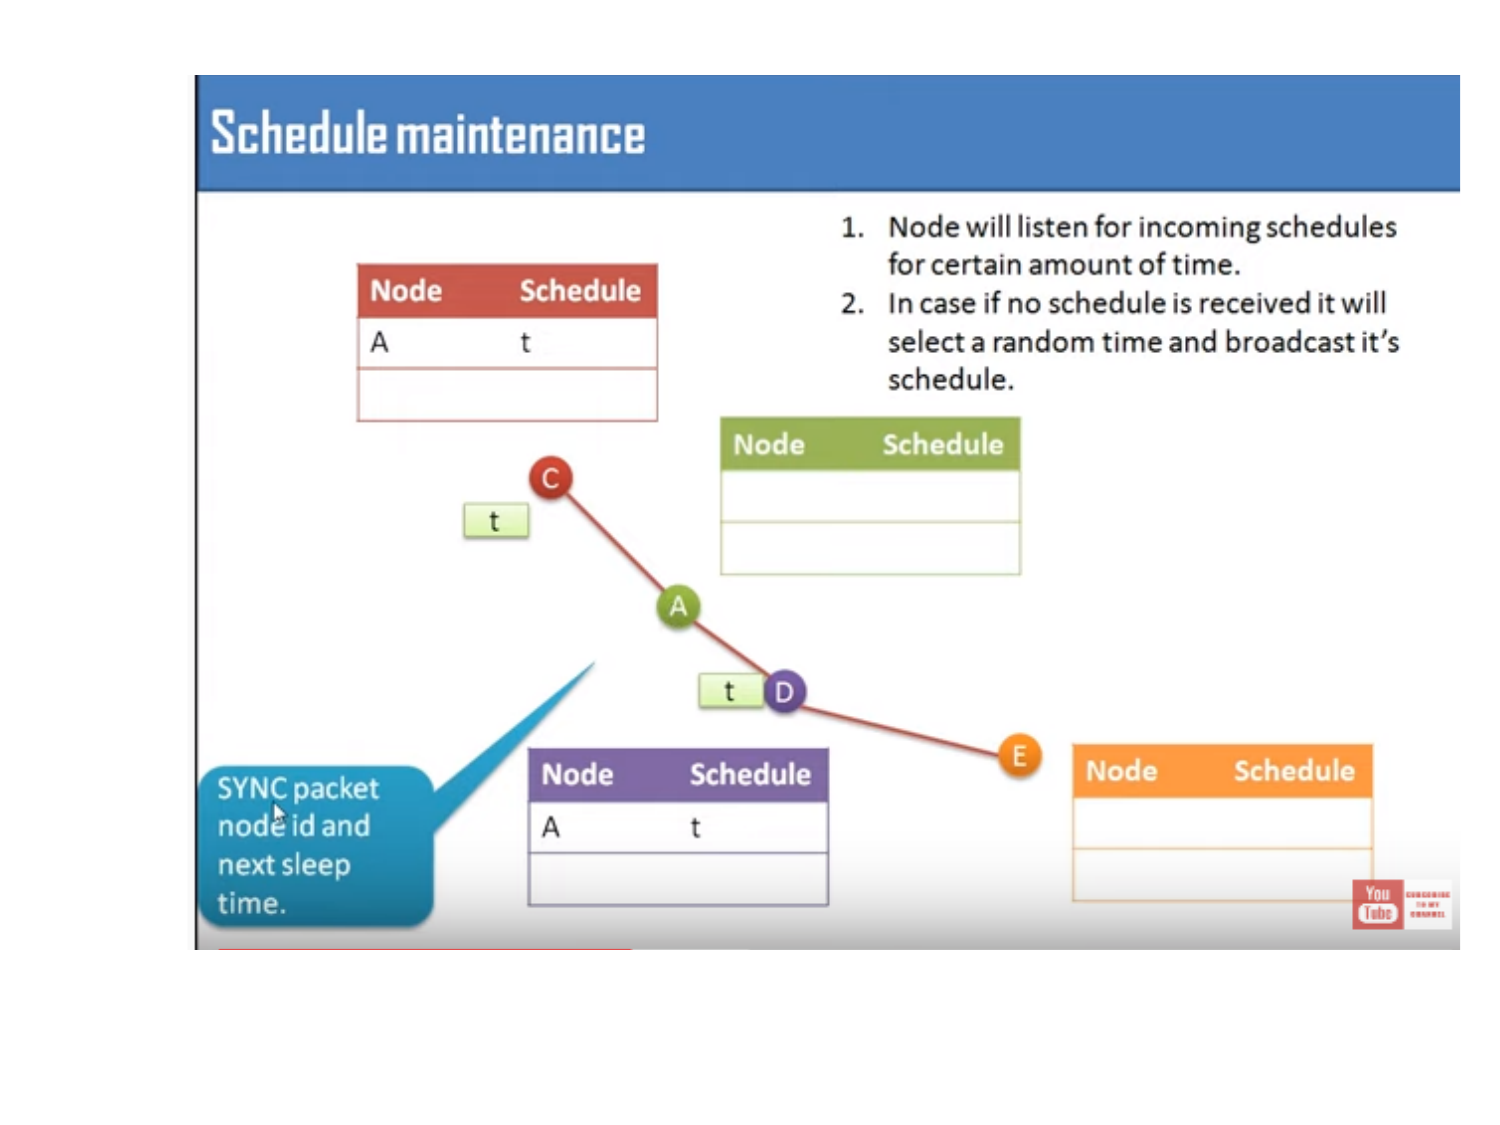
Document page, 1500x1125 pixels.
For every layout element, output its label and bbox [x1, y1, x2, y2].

picture [187, 74, 1461, 951]
